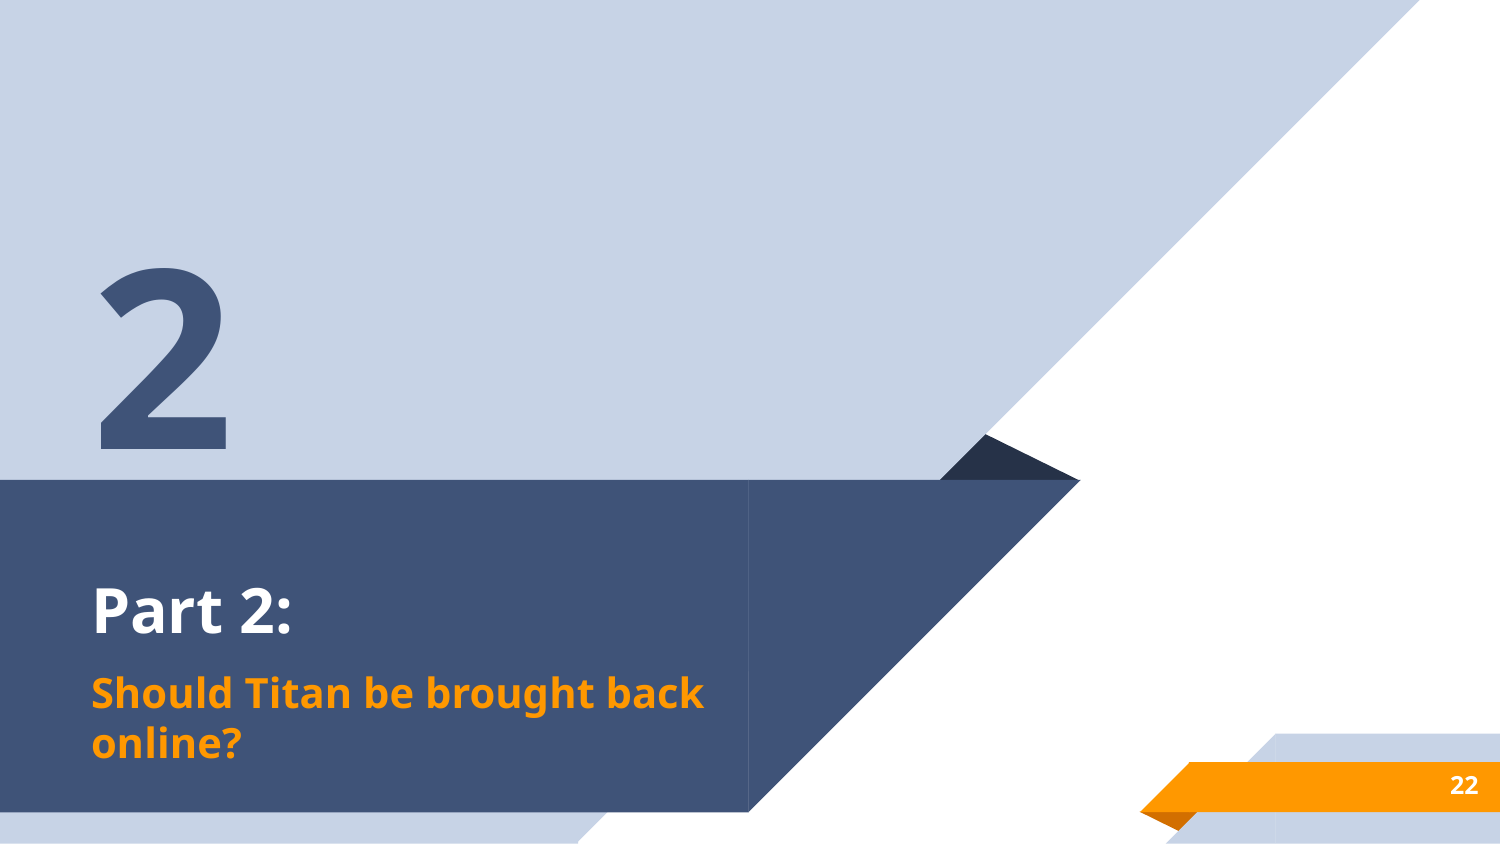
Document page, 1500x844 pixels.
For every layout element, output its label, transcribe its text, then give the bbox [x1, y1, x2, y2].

text_box 2 [76, 0, 434, 515]
subtitle Should Titan be brought back online? [76, 652, 748, 781]
title Part 2: [76, 470, 748, 652]
slide_number 22 [1249, 760, 1494, 813]
